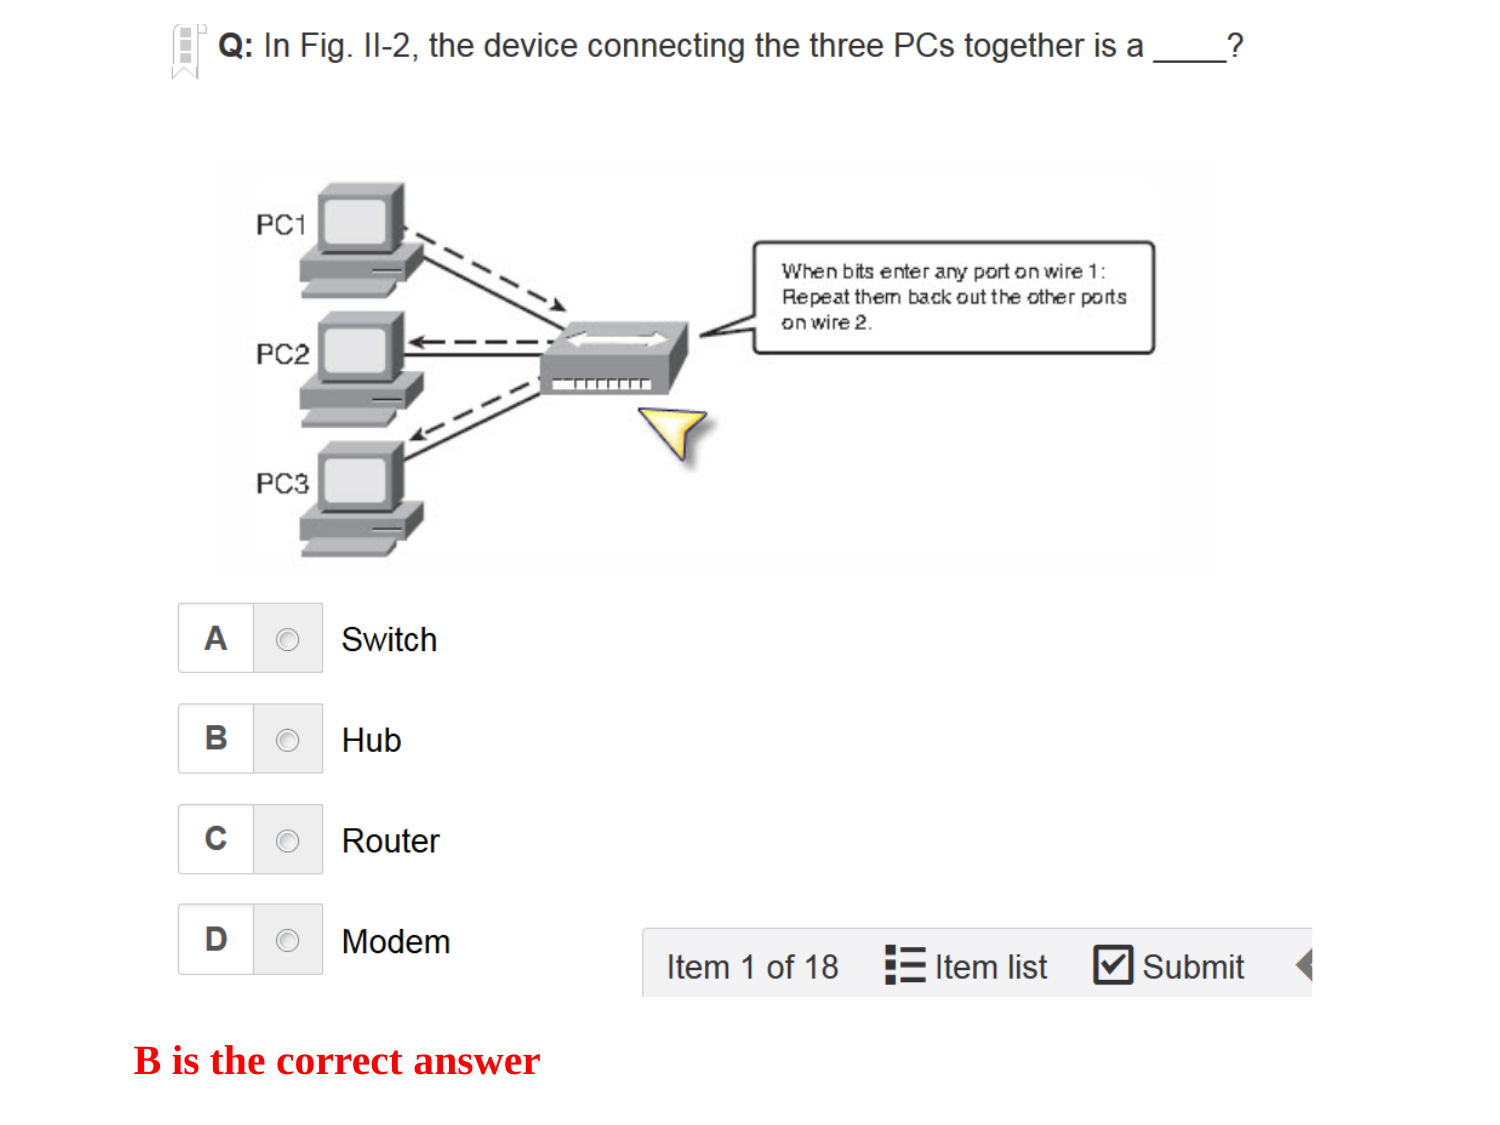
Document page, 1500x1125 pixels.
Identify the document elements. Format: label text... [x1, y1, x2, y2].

picture [124, 24, 1313, 997]
text_box B is the correct answer [0, 1025, 1469, 1090]
